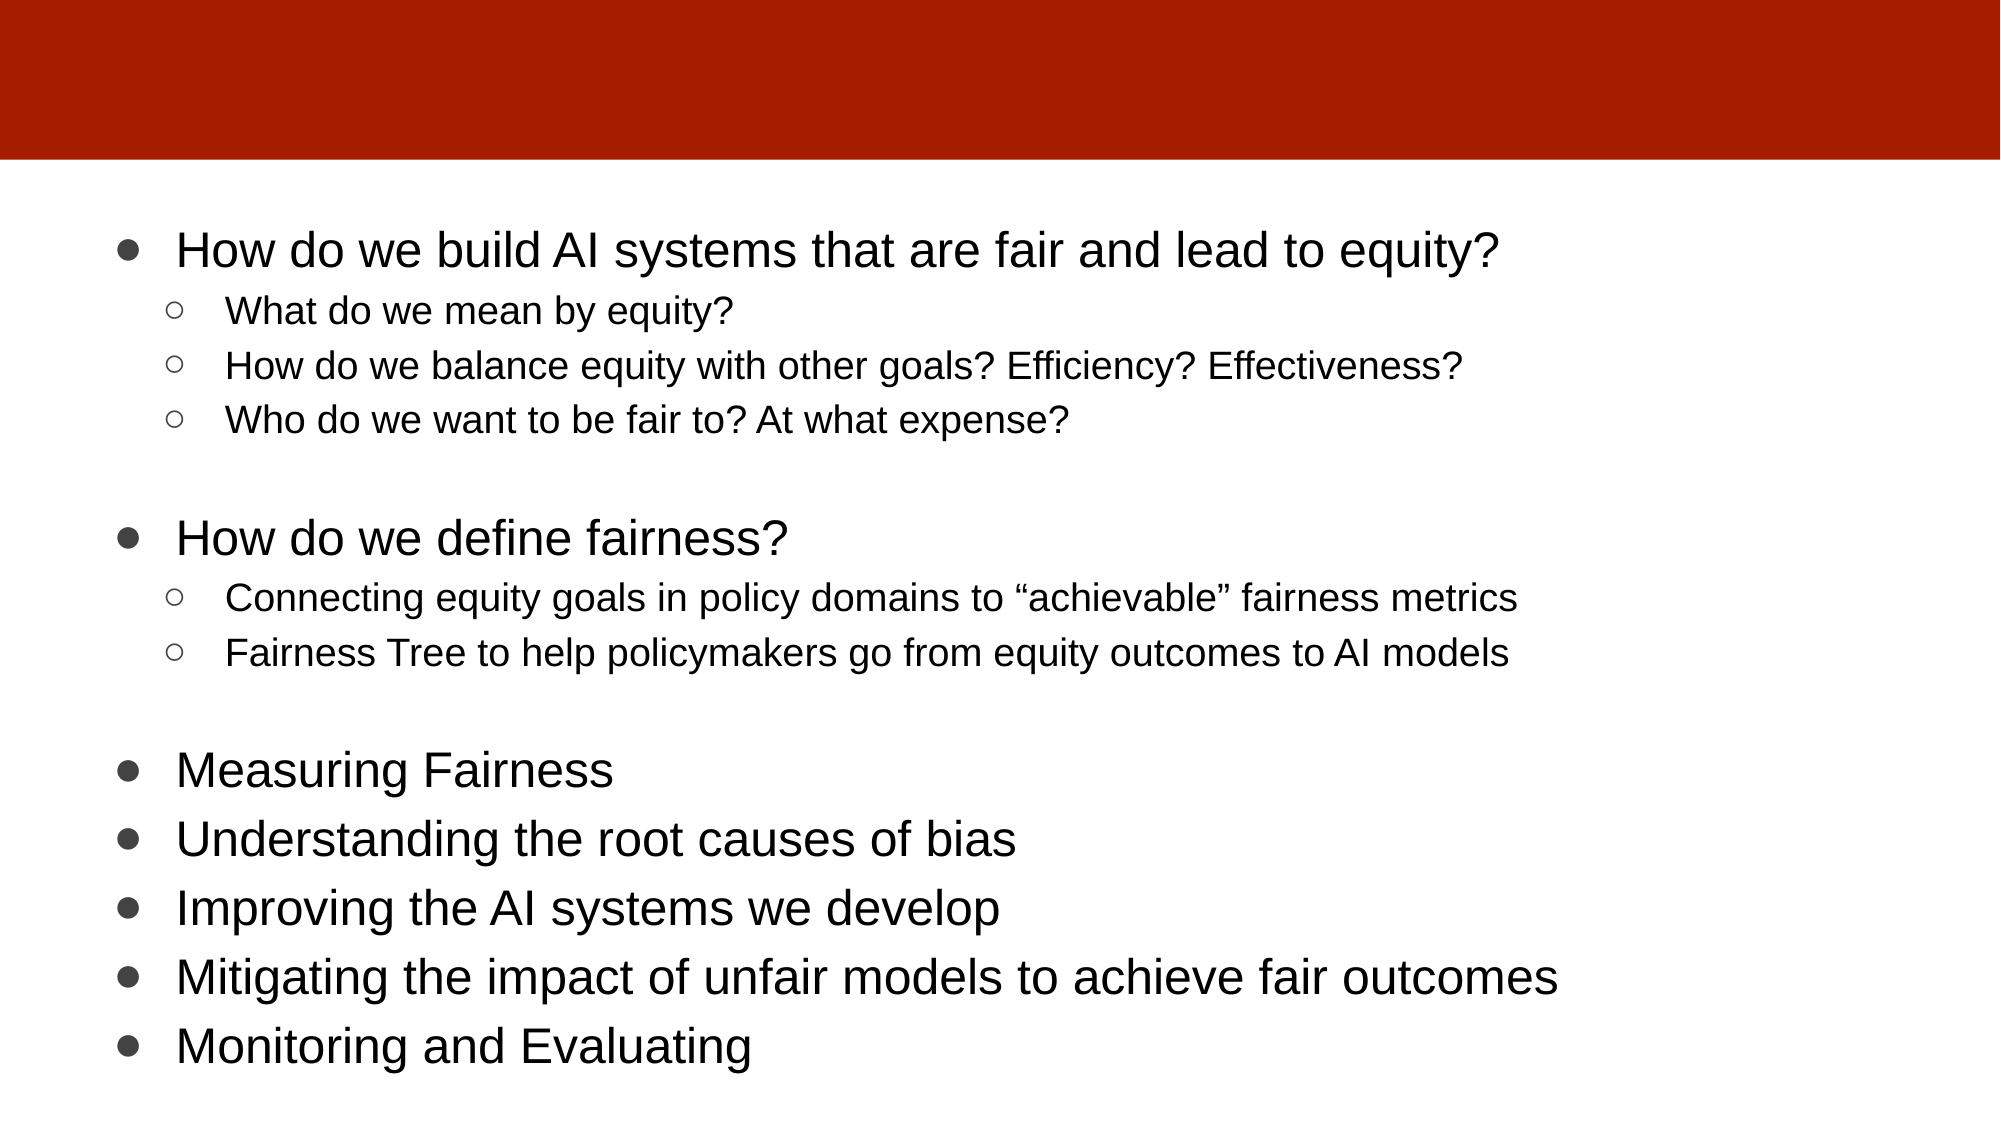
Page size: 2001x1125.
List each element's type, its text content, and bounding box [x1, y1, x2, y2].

list How do we build AI systems that are fair and lead to equity? What do we mean by equity? How do we balance equity with other goals? Efficiency? Effectiveness? Who do we want to be fair to? At what expense? How do we define fairness? Connecting equity goals in policy domains to “achievable” fairness metrics Fairness Tree to help policymakers go from equity outcomes to AI models Measuring Fairness Understanding the root causes of bias Improving the AI systems we develop Mitigating the impact of unfair models to achieve fair outcomes Monitoring and Evaluating [68, 188, 1932, 937]
